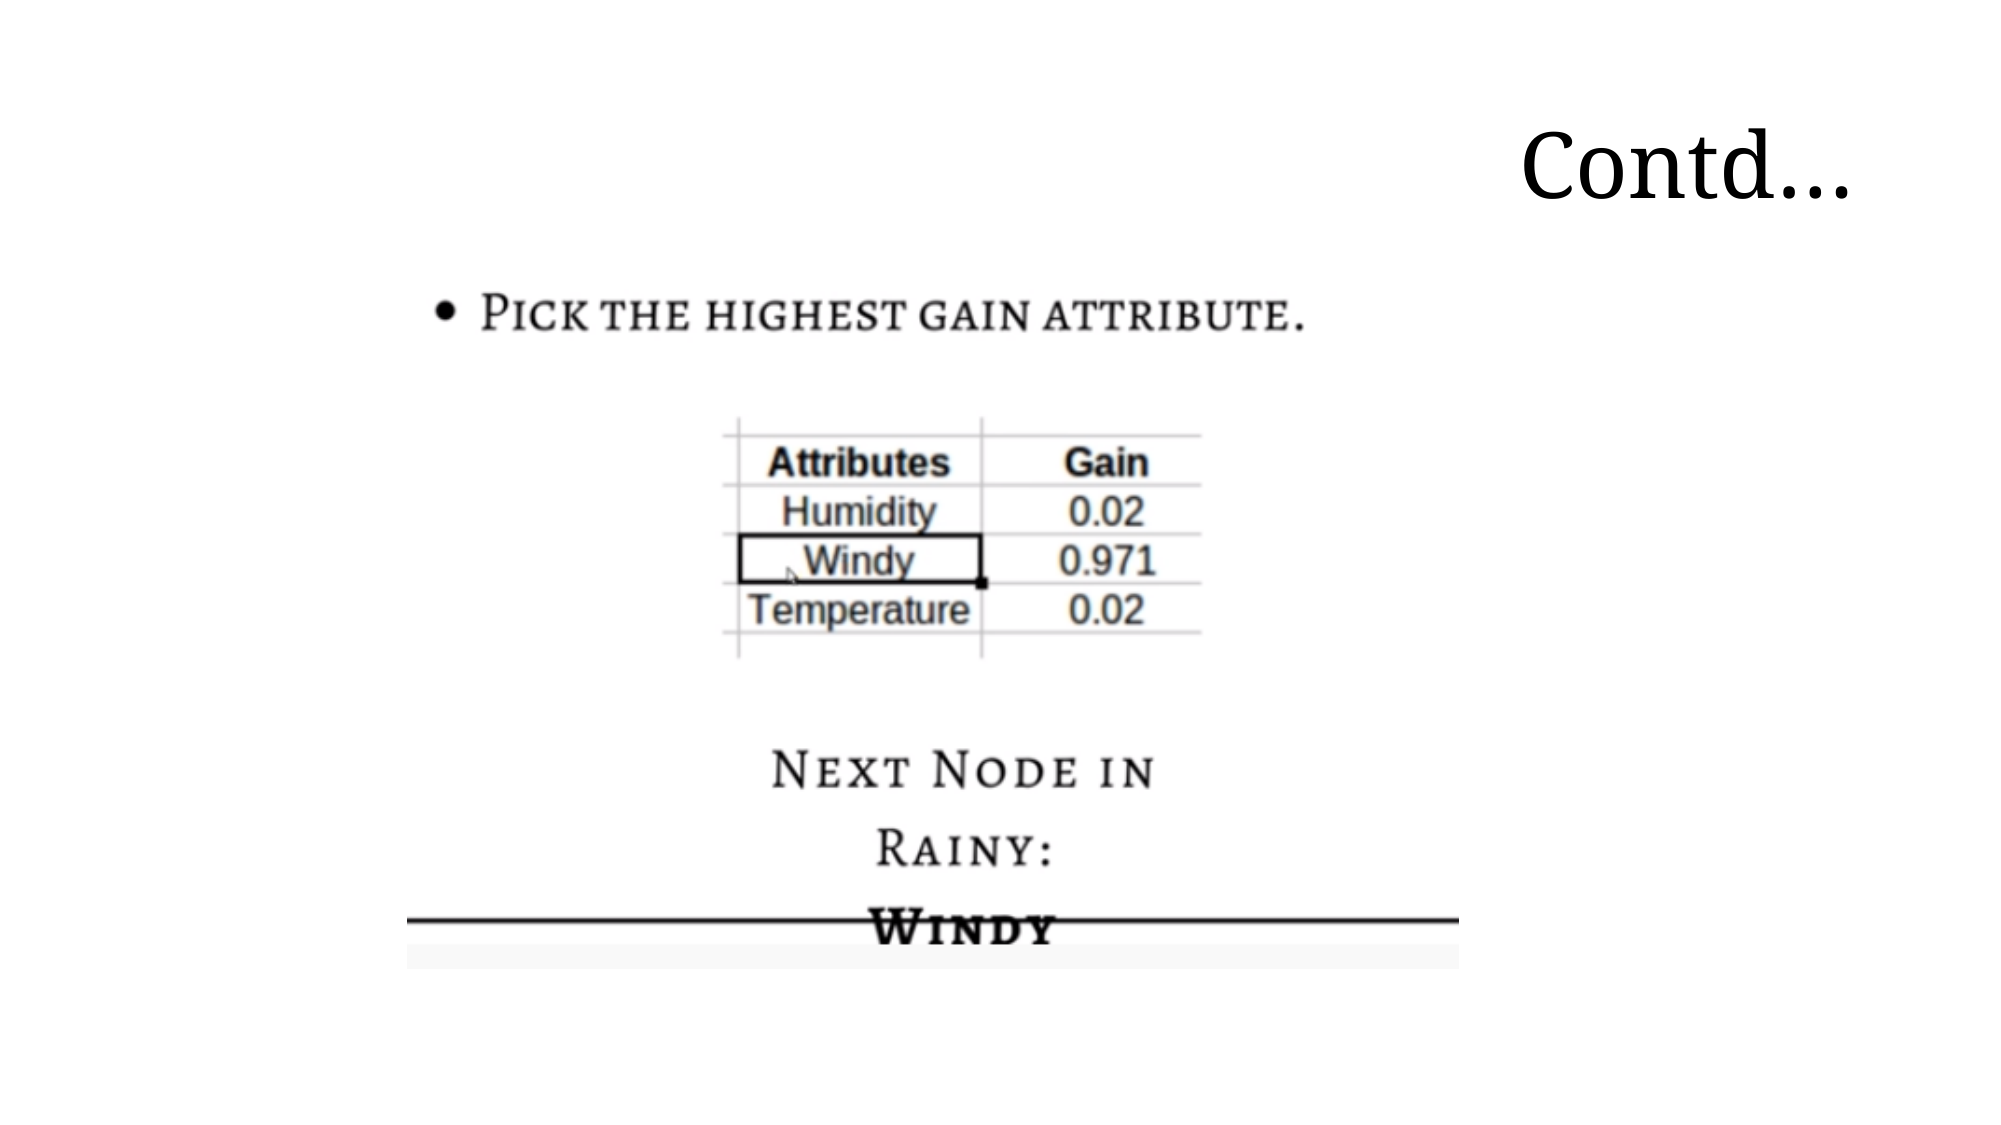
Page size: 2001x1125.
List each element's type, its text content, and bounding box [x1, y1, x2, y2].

title Contd… [136, 59, 1863, 278]
picture [406, 277, 1459, 970]
